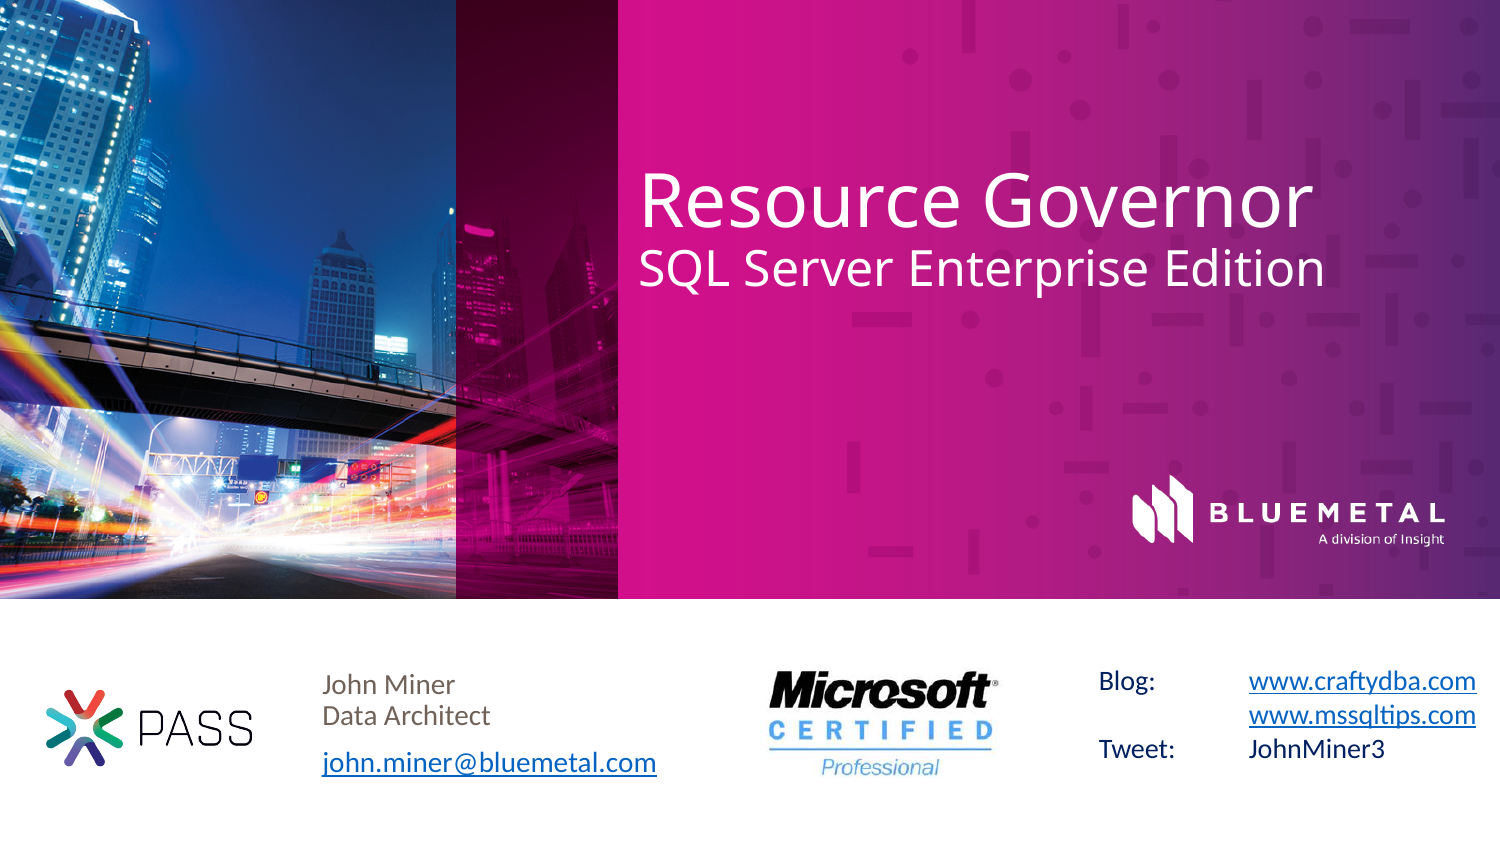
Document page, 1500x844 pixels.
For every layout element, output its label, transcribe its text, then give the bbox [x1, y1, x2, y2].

subtitle John Miner Data Architect john.miner@bluemetal.com [307, 661, 683, 844]
picture [0, 0, 1500, 844]
title Resource Governor SQL Server Enterprise Edition [623, 83, 1500, 306]
text_box Blog: www.craftydba.com www.mssqltips.com Tweet: JohnMiner3 [1083, 655, 1500, 772]
